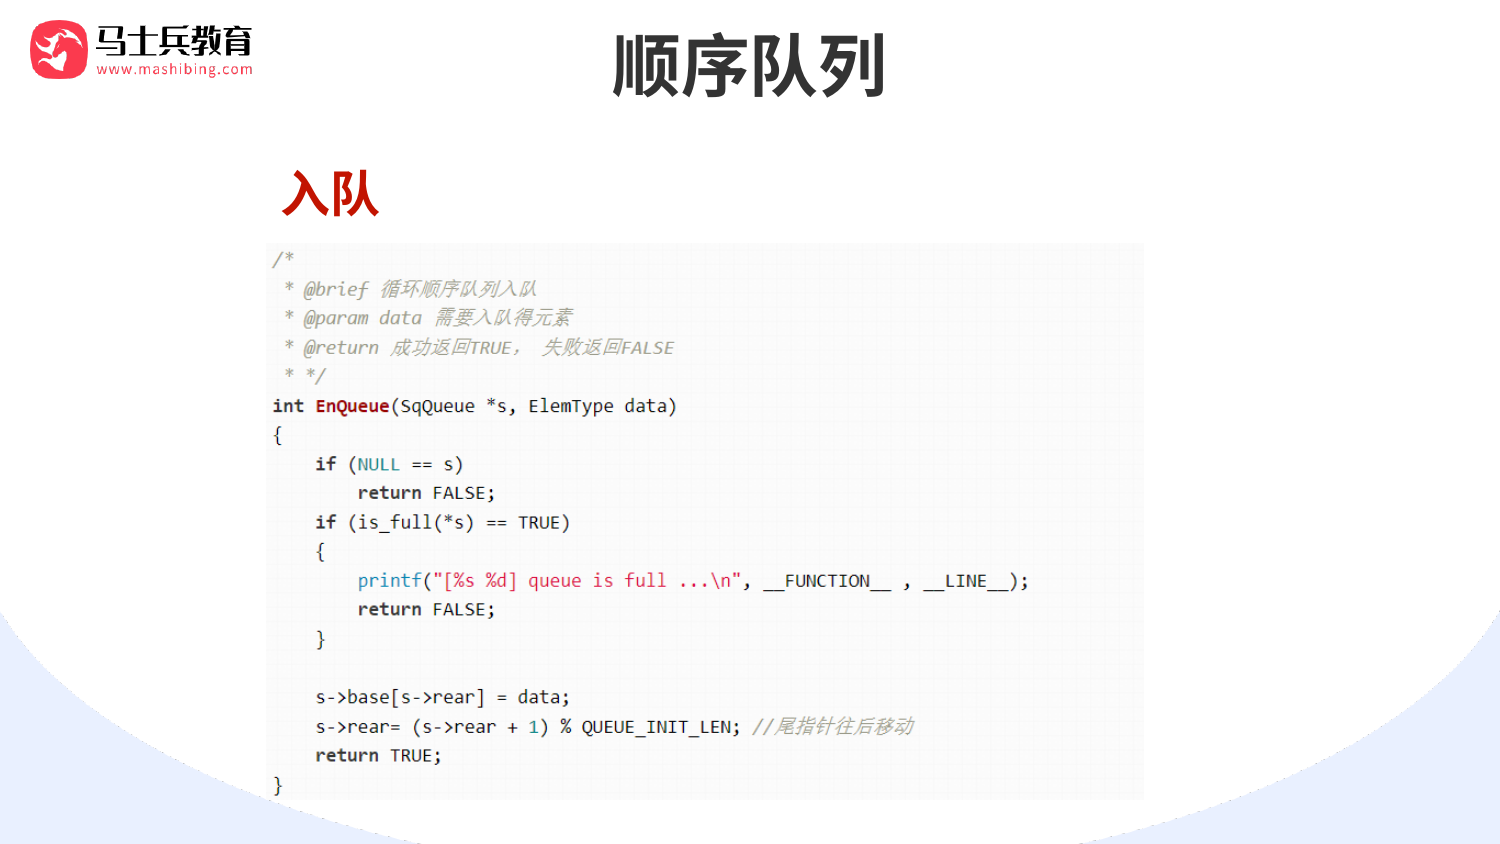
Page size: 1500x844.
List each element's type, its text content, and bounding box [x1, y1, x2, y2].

text_box 顺序队列 [403, 0, 1097, 129]
picture [0, 243, 1500, 844]
text_box 入队 [266, 141, 1500, 244]
picture [30, 20, 252, 79]
